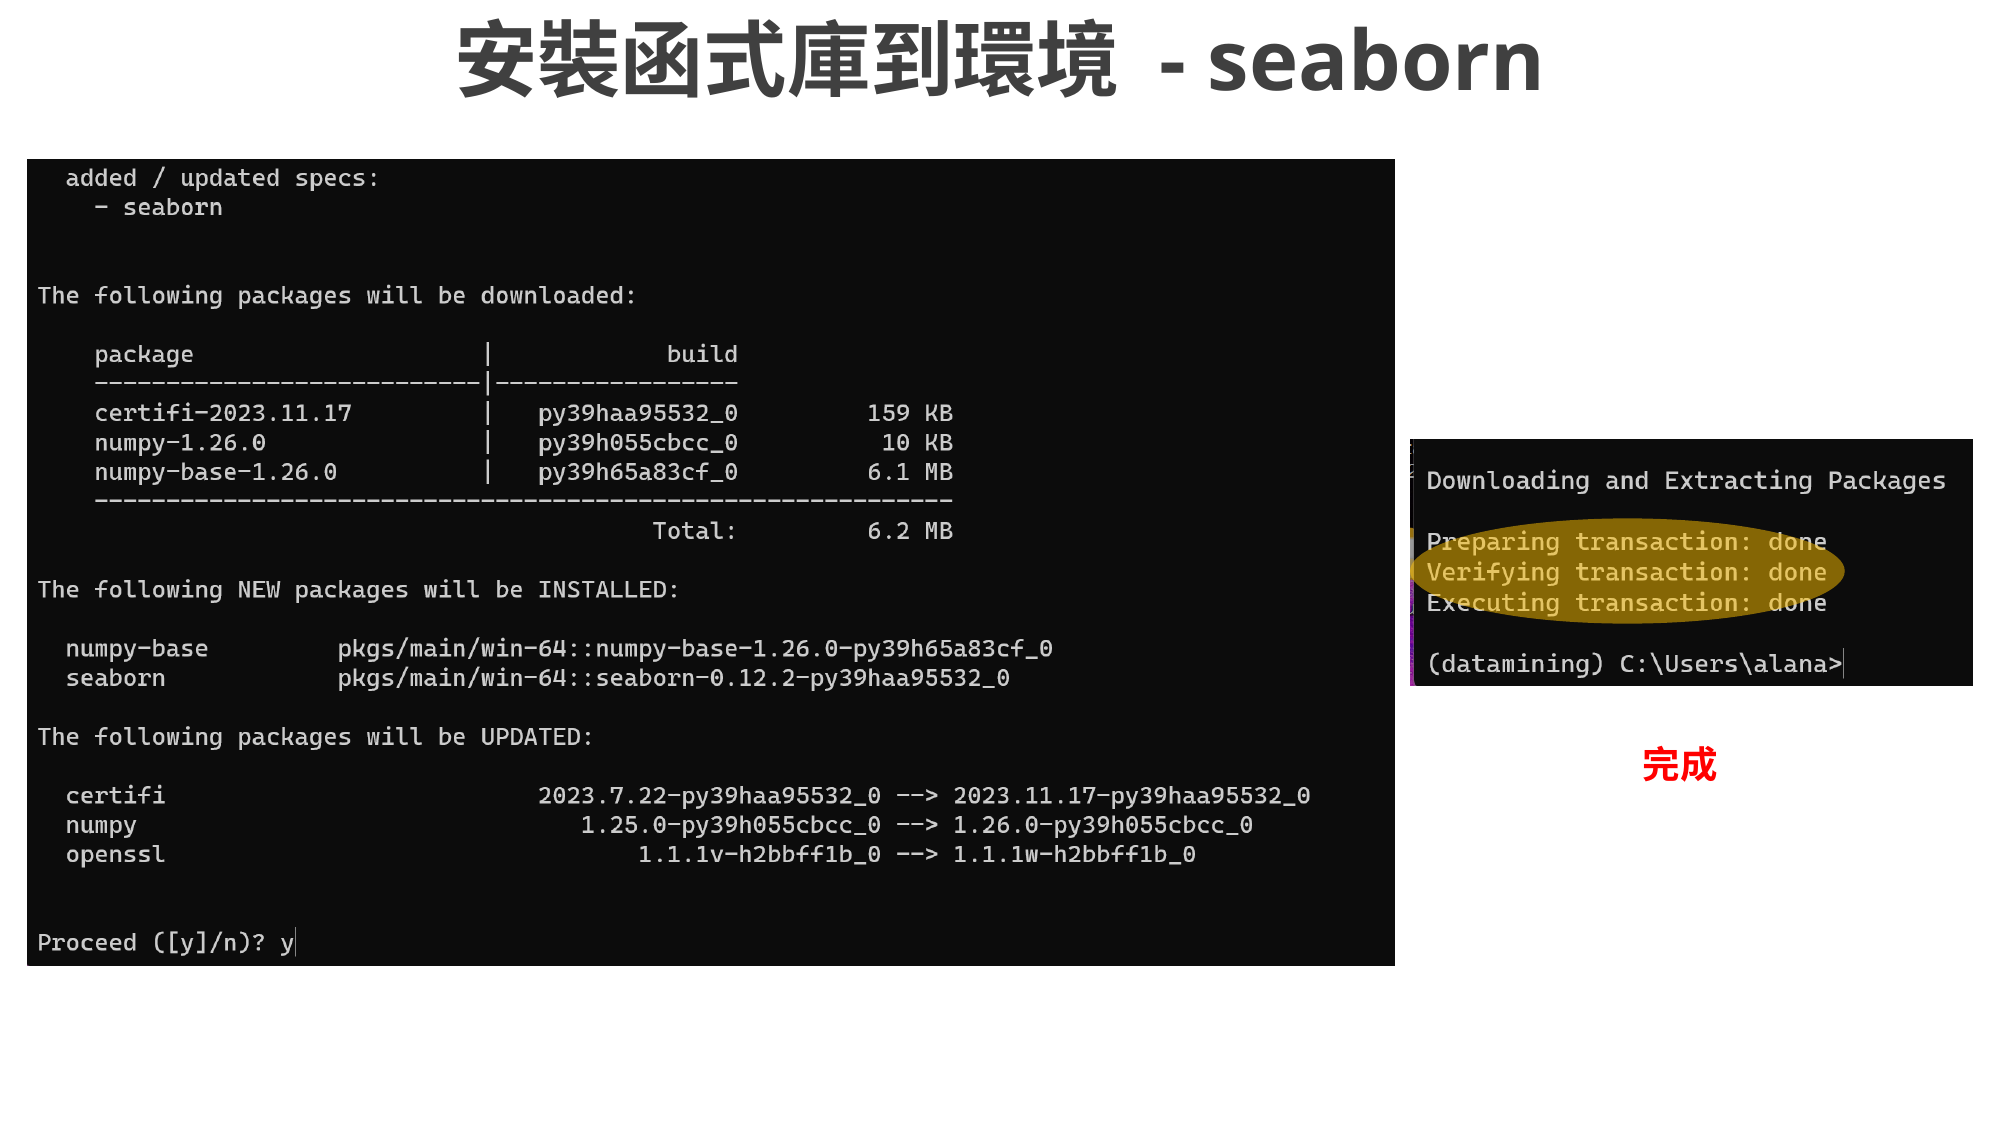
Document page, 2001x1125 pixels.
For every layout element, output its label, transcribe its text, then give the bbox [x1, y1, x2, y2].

text_box 安裝函式庫到環境 - seaborn [0, 0, 2000, 115]
text_box 完成 [1627, 734, 1733, 794]
picture [1410, 439, 1973, 686]
picture [27, 159, 1395, 966]
